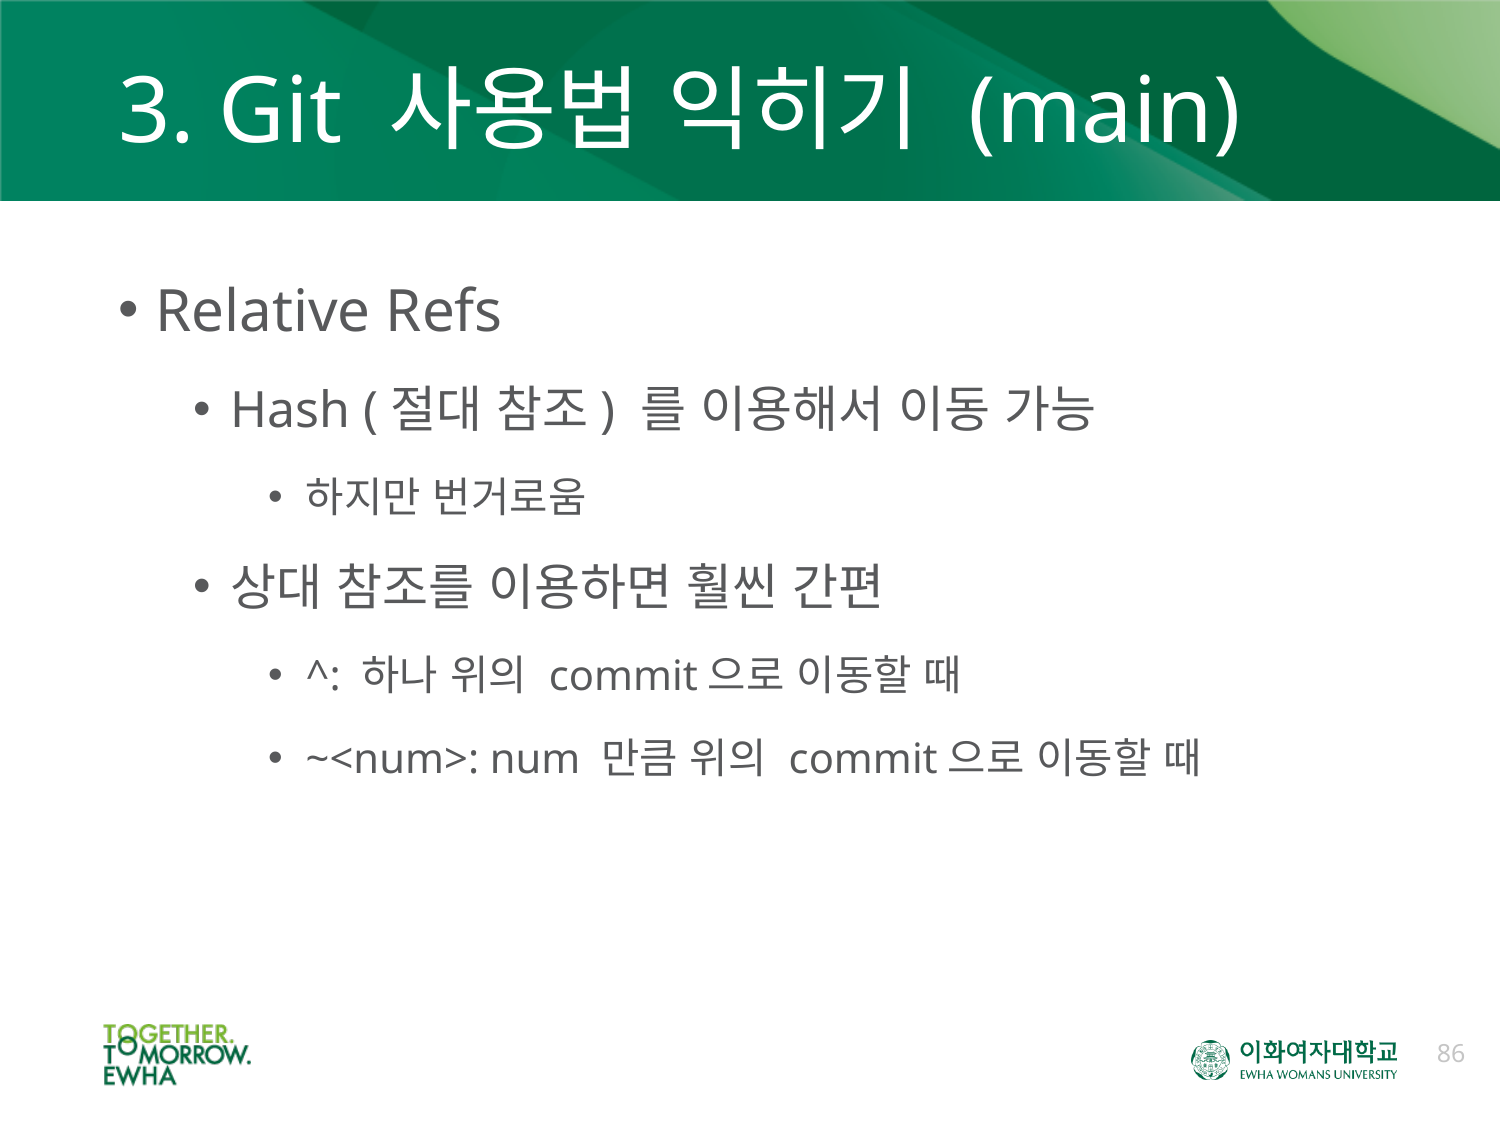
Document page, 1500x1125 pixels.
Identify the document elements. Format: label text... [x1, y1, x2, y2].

text_box Relative Refs Hash (절대 참조) 를 이용해서 이동 가능 하지만 번거로움 상대 참조를 이용하면 훨씬 간편 ^: 하나 위의 commit으로 이동할 때 ~<num>: num 만큼 위의 commit으로 이동할 때 [103, 251, 1397, 966]
picture [0, 0, 1500, 201]
title 3. Git 사용법 익히기 (main) [103, 4, 1457, 222]
picture [103, 1024, 251, 1087]
slide_number 86 [1142, 1024, 1481, 1085]
